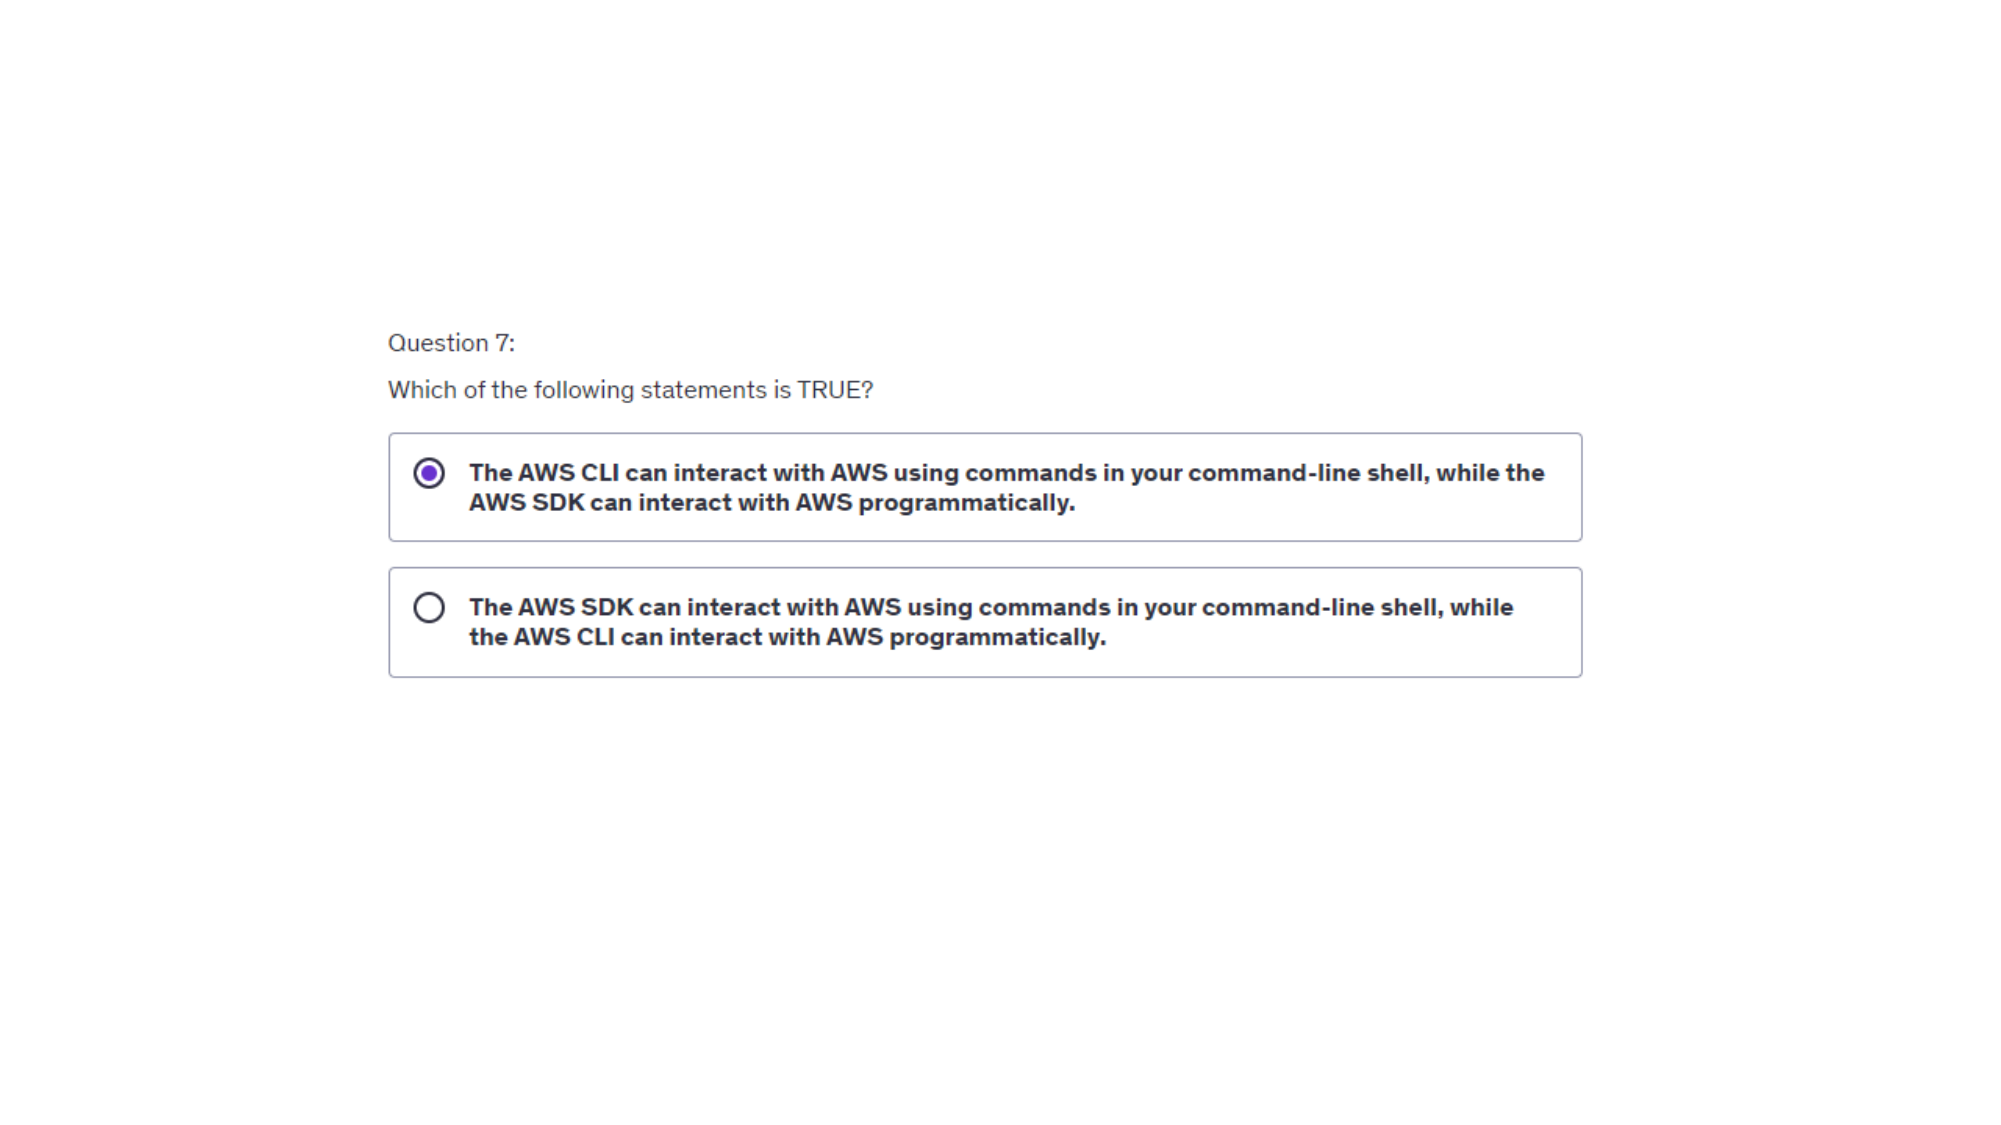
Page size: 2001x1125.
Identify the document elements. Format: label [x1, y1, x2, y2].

picture [356, 303, 1644, 822]
